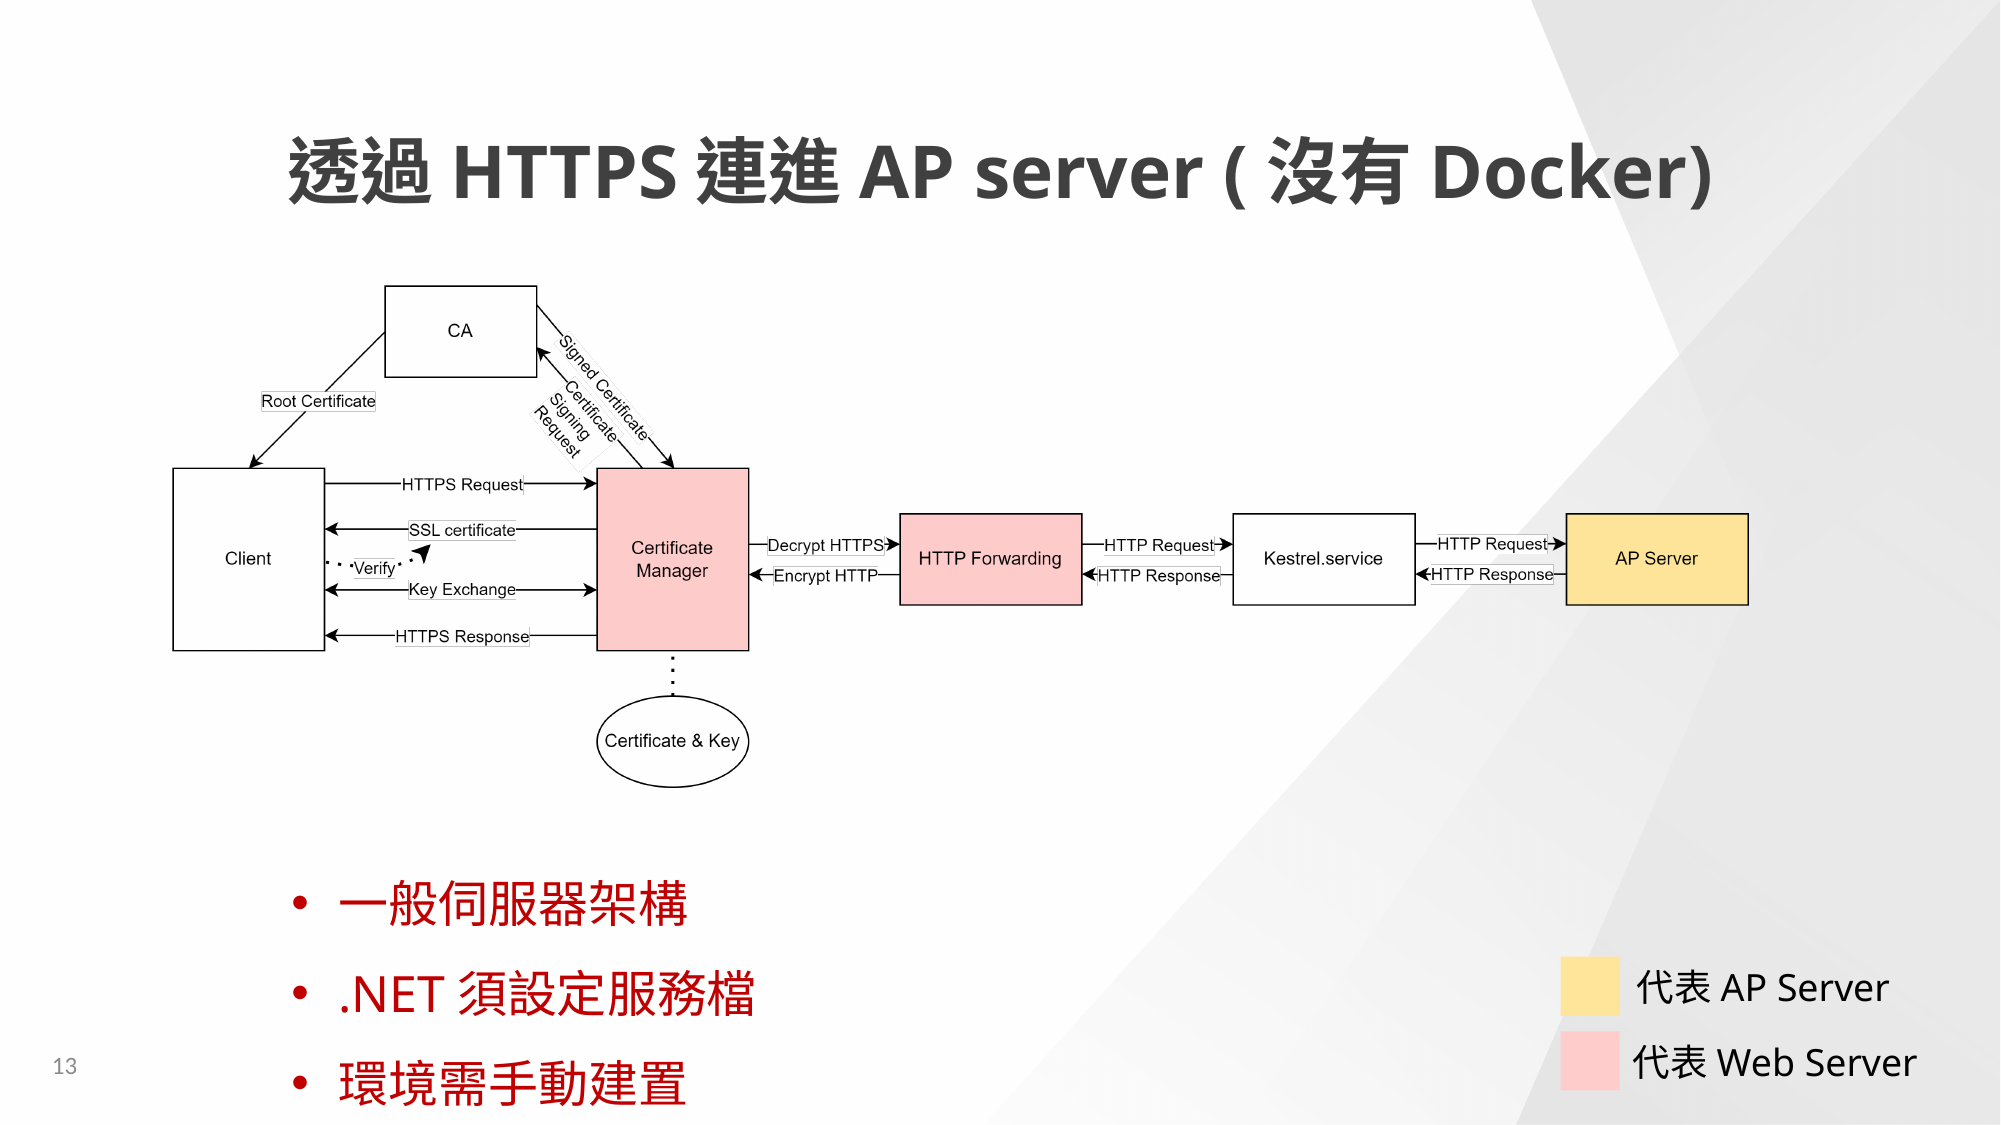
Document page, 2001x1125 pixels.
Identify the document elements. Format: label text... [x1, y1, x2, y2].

text_box [1559, 955, 1621, 1017]
text_box 代表Web Server [1617, 1031, 1933, 1092]
text_box 代表AP Server [1621, 956, 1906, 1017]
text_box 透過HTTPS連進AP server (沒有Docker) [0, 118, 2000, 221]
text_box [1559, 1030, 1621, 1091]
text_box 一般伺服器架構 .NET須設定服務檔 環境需手動建置 [276, 835, 772, 1120]
text_box 13 [0, 1034, 93, 1095]
picture [0, 0, 2001, 1125]
